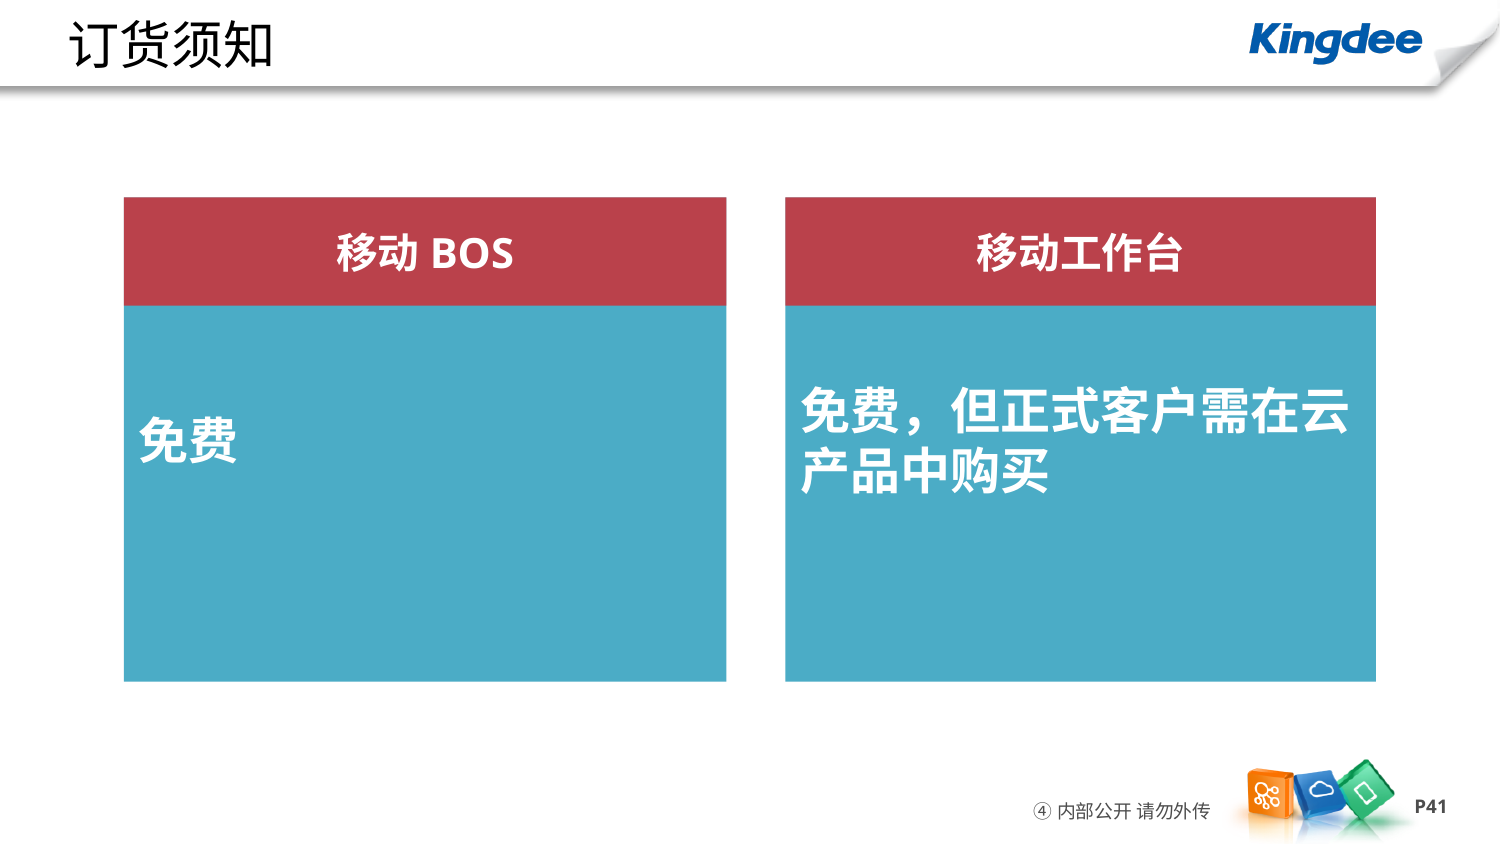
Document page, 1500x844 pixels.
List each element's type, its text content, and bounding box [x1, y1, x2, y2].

picture [0, 0, 1500, 86]
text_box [785, 197, 1377, 682]
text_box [123, 197, 727, 682]
picture [1222, 752, 1425, 844]
text_box 订货须知 [52, 4, 1424, 82]
